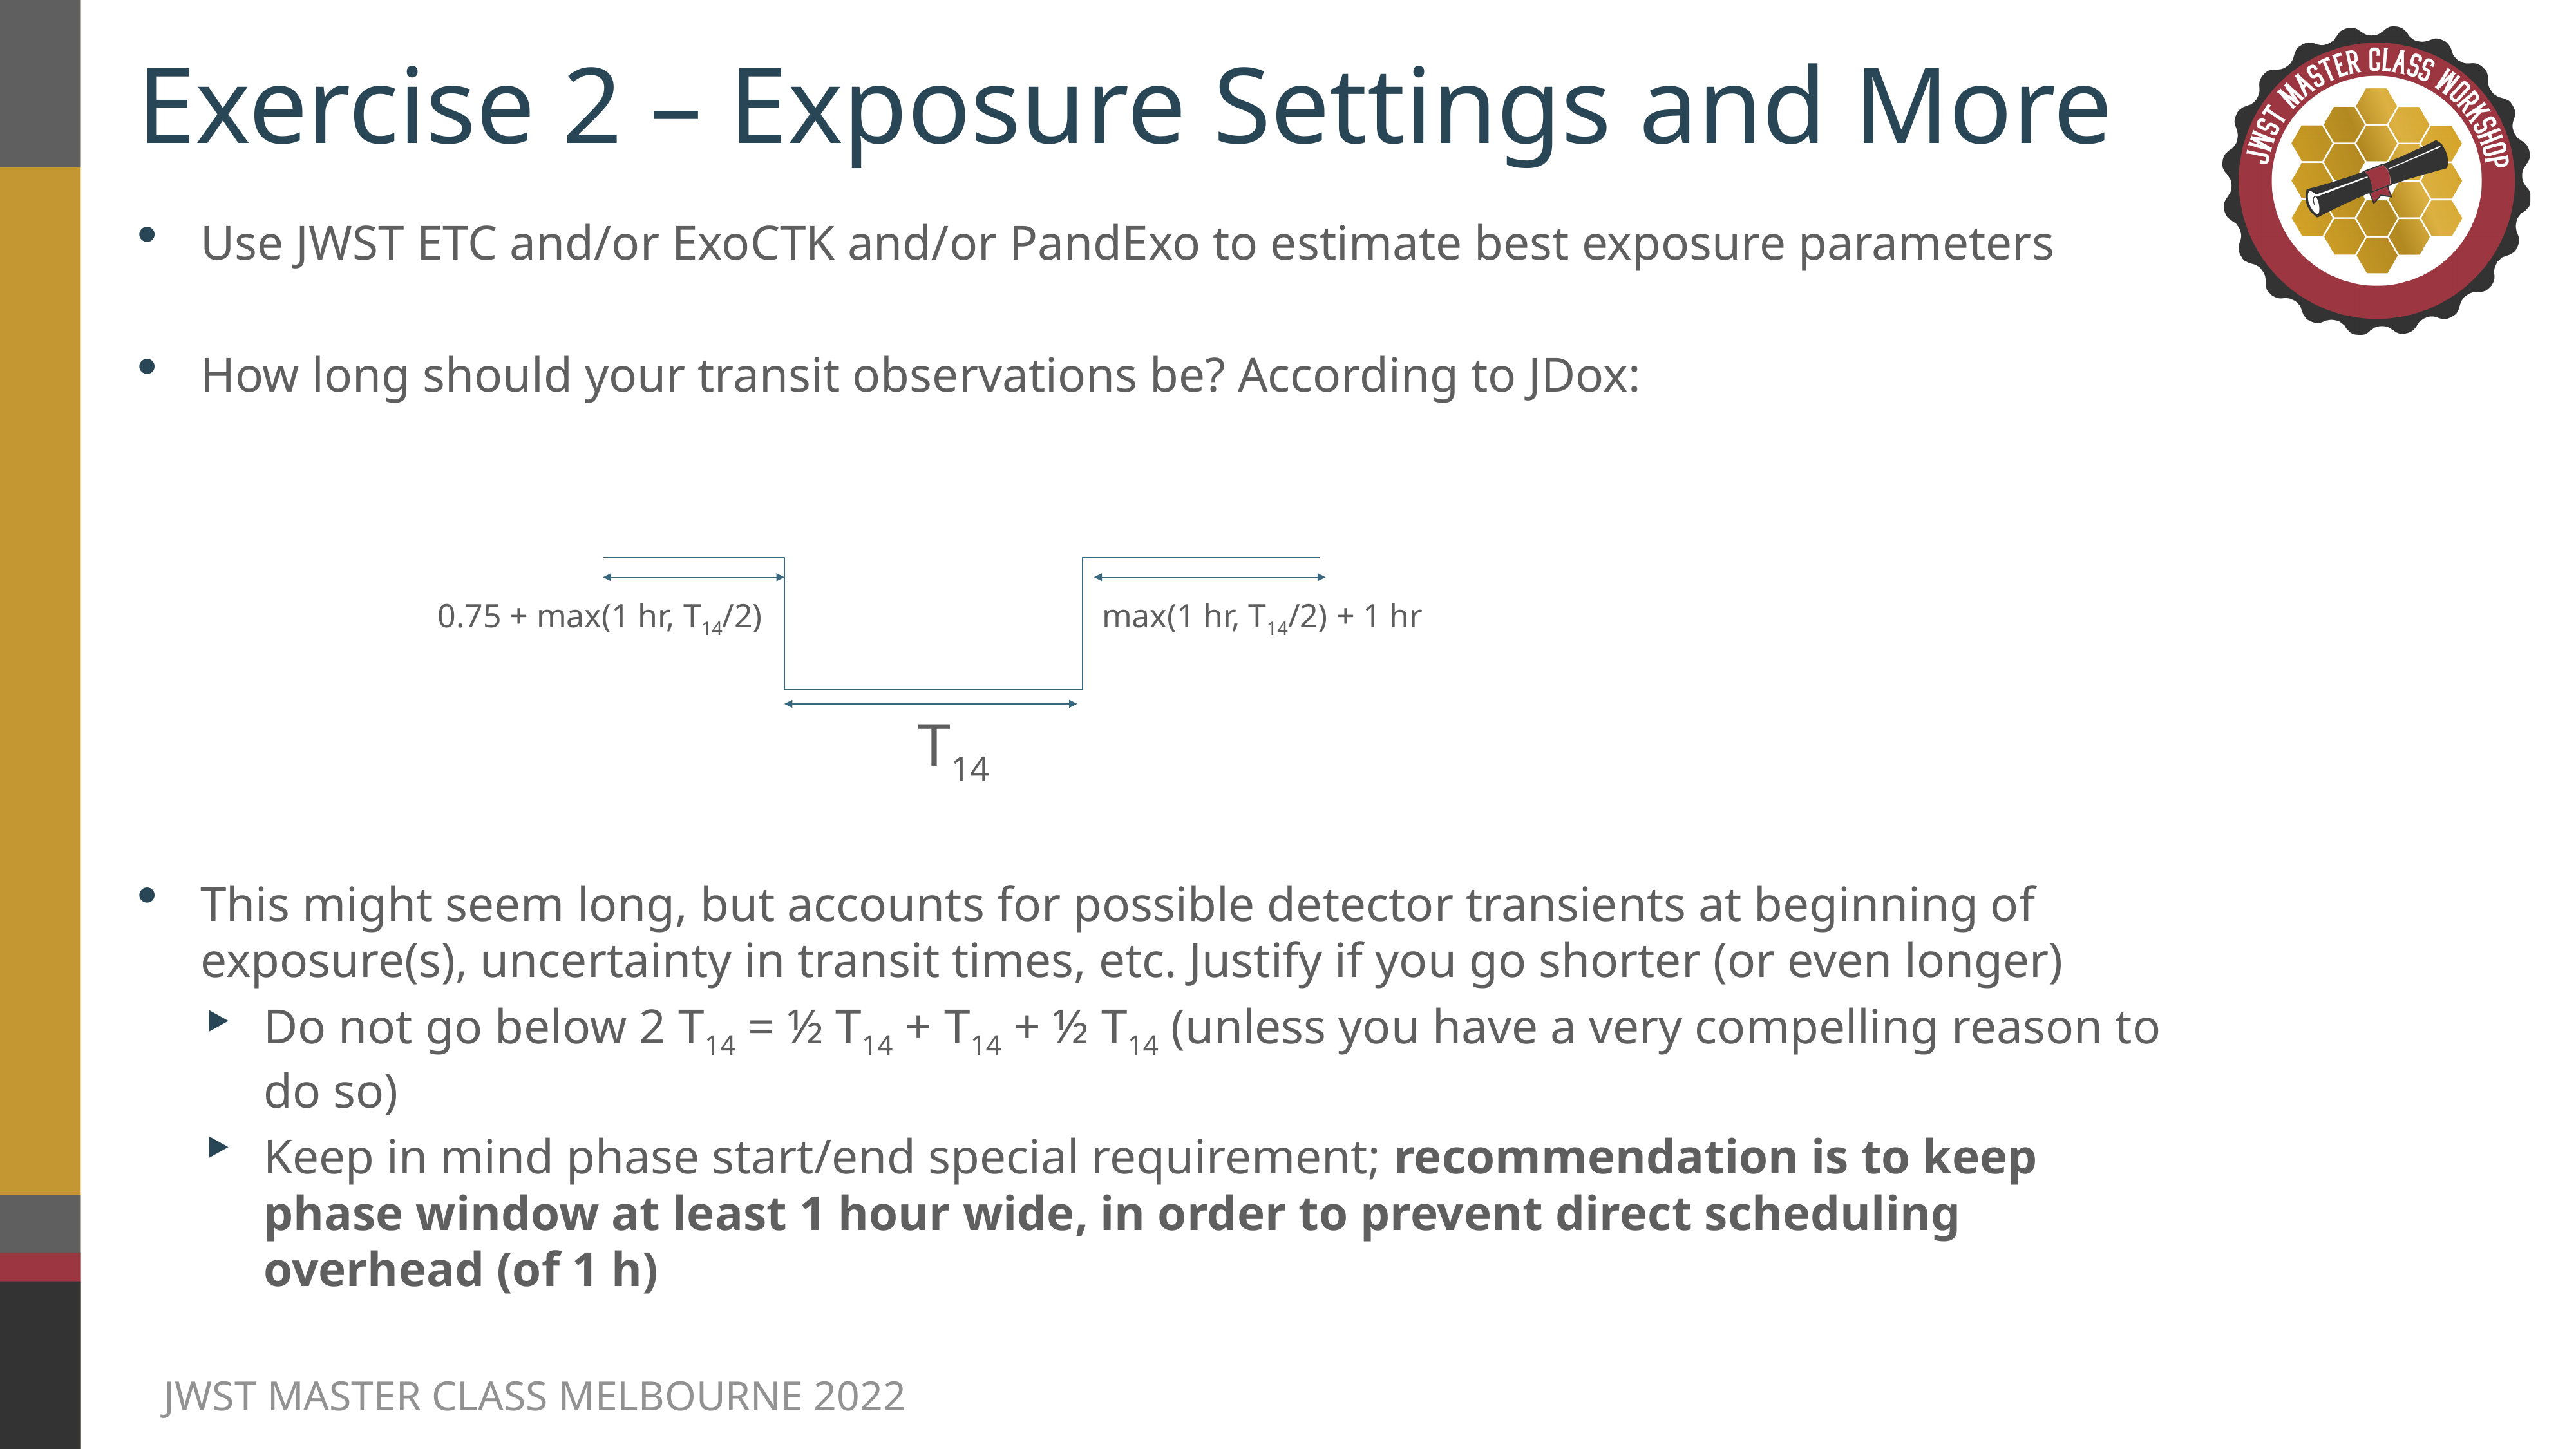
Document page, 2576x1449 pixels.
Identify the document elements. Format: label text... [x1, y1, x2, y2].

text_box max(1 hr, T14/2) + 1 hr [1320, 590, 1482, 657]
title Exercise 2 – Exposure Settings and More [131, 17, 2172, 186]
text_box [845, 557, 1320, 690]
list Use JWST ETC and/or ExoCTK and/or PandExo to estimate best exposure parameters How long should your transit observations be? According to JDox: This might seem long, but accounts for possible detector transients at beginning of exposure(s), uncertainty in transit times, etc. Justify if you go shorter (or even longer) Do not go below 2 T14 = ½ T14 + T14 + ½ T14 (unless you have a very compelling reason to do so) Keep in mind phase start/end special requirement; recommendation is to keep phase window at least 1 hour wide, in order to prevent direct scheduling overhead (of 1 h) [131, 207, 2172, 1303]
picture [2222, 26, 2531, 335]
text_box 0.75 + max(1 hr, T14/2) [428, 590, 603, 657]
text_box T14 [908, 703, 1094, 793]
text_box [603, 557, 845, 690]
